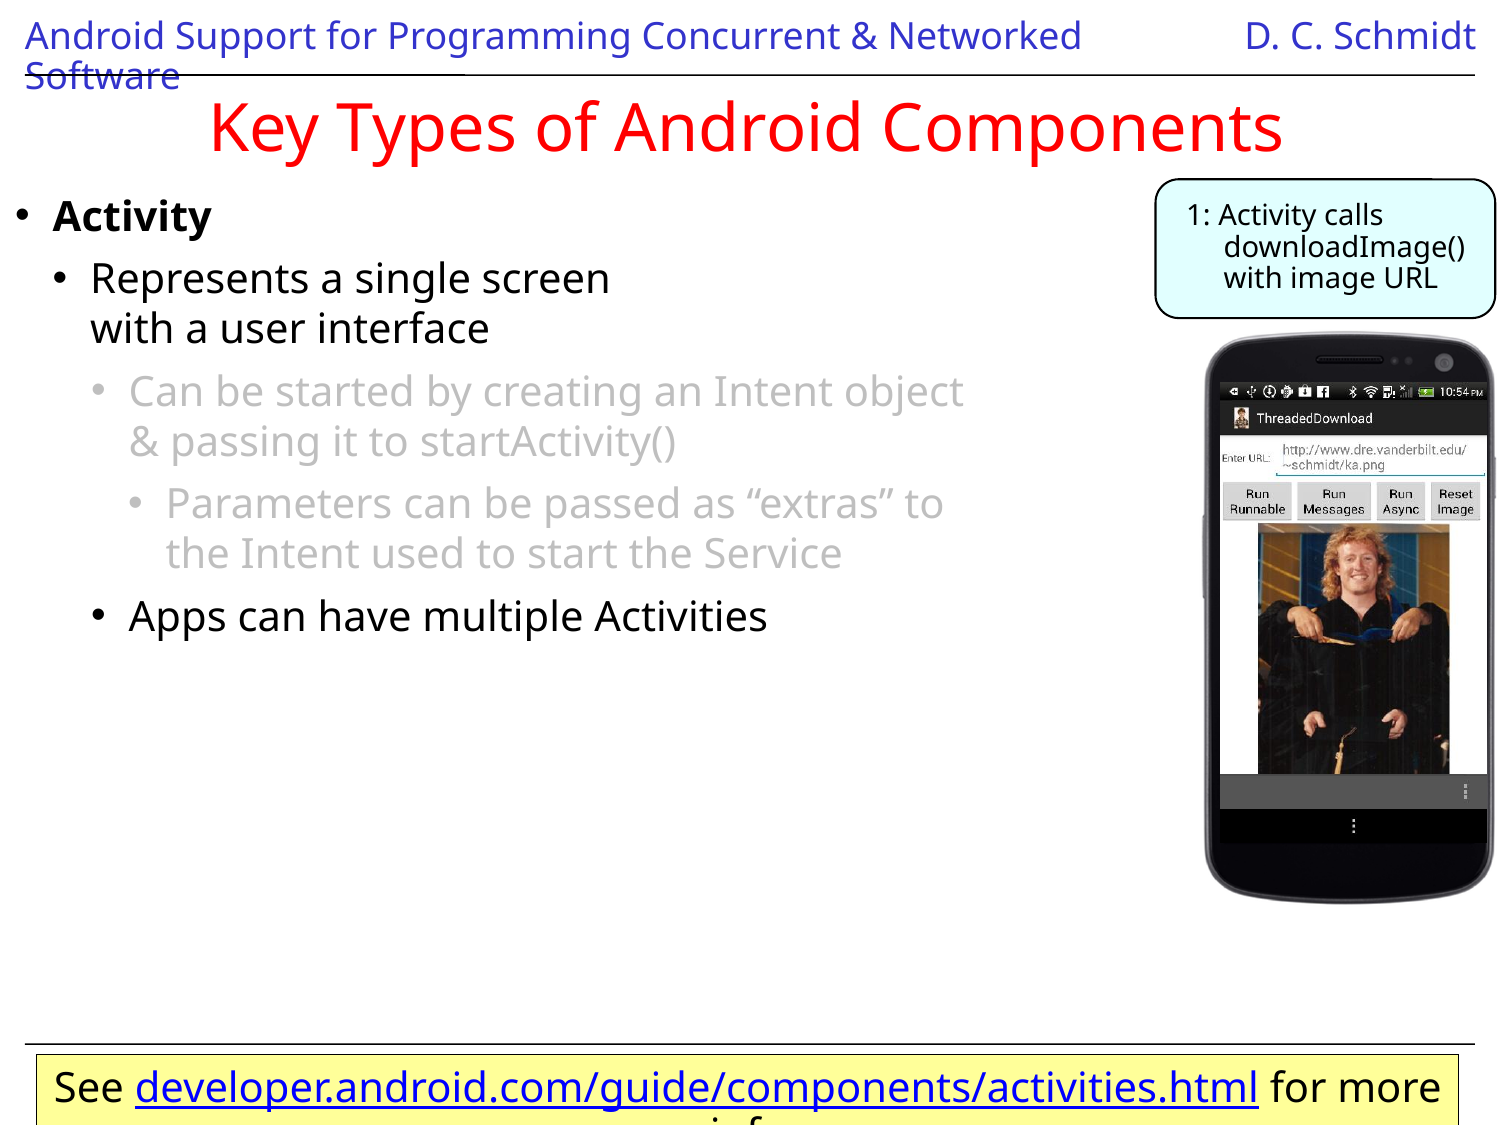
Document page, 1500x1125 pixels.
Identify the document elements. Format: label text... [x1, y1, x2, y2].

text_box [2, 1048, 1500, 1125]
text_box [1197, 322, 1500, 914]
text_box [1155, 179, 1494, 319]
title Key Types of Android Components [2, 22, 1491, 229]
list Activity Represents a single screen with a user interface Can be started by creating an Intent object & passing it to startActivity() Parameters can be passed as “extras” to the Intent used to start the Service Apps can have multiple Activities [0, 181, 1019, 983]
text_box See developer.android.com/guide/components/activities.html for more info [36, 1054, 1459, 1125]
text_box 1: Activity calls downloadImage() with image URL [1171, 193, 1500, 303]
